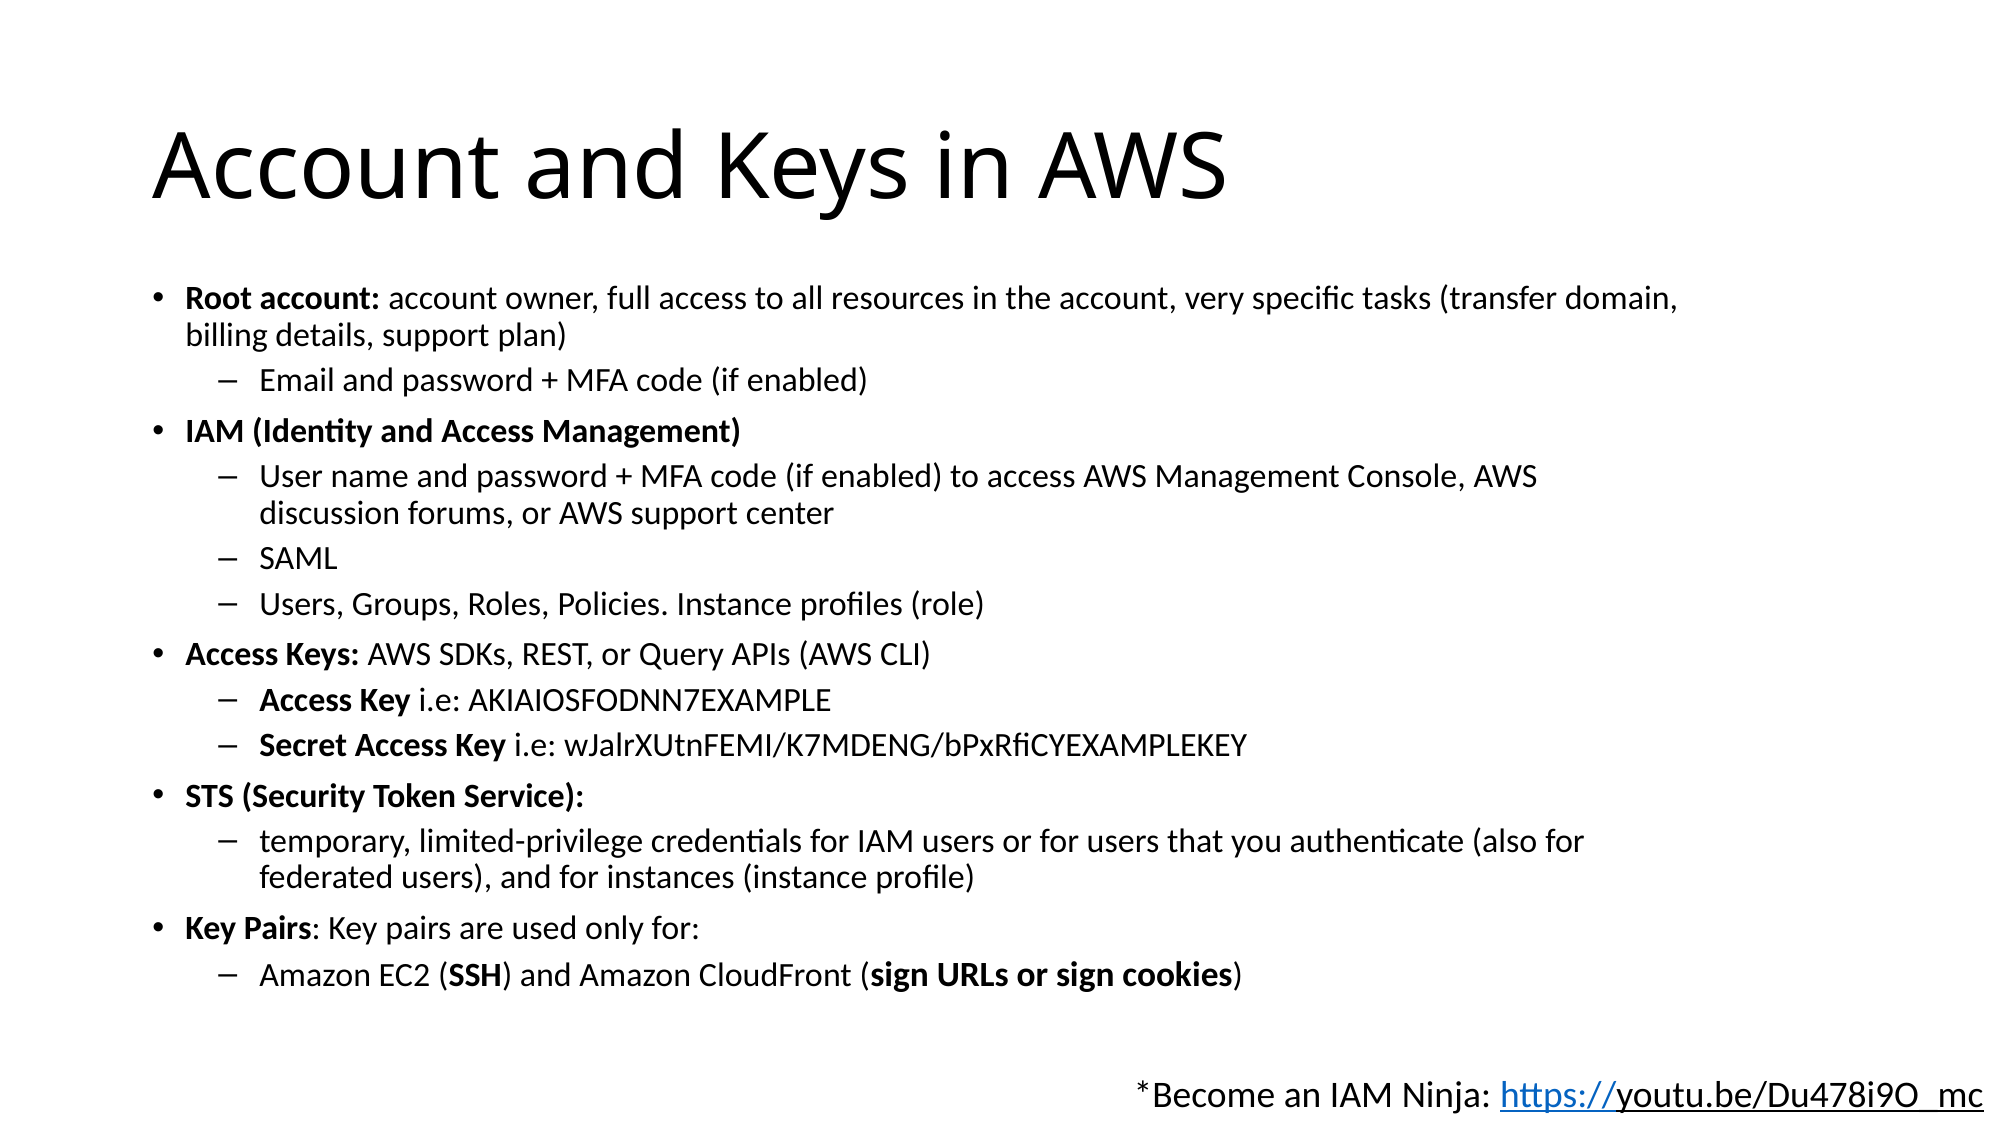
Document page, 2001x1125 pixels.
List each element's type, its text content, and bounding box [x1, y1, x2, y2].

text_box *Become an IAM Ninja: https://youtu.be/Du478i9O_mc [1118, 1062, 2000, 1122]
title Account and Keys in AWS [137, 59, 1863, 278]
list Root account: account owner, full access to all resources in the account, very specific tasks (transfer domain, billing details, support plan) Email and password + MFA code (if enabled) IAM (Identity and Access Management) User name and password + MFA code (if enabled) to access AWS Management Console, AWS discussion forums, or AWS support center SAML Users, Groups, Roles, Policies. Instance profiles (role) Access Keys: AWS SDKs, REST, or Query APIs (AWS CLI) Access Key i.e: AKIAIOSFODNN7EXAMPLE Secret Access Key i.e: wJalrXUtnFEMI/K7MDENG/bPxRfiCYEXAMPLEKEY STS (Security Token Service): temporary, limited-privilege credentials for IAM users or for users that you authenticate (also for federated users), and for instances (instance profile) Key Pairs: Key pairs are used only for: Amazon EC2 (SSH) and Amazon CloudFront (sign URLs or sign cookies) [137, 273, 1696, 1007]
